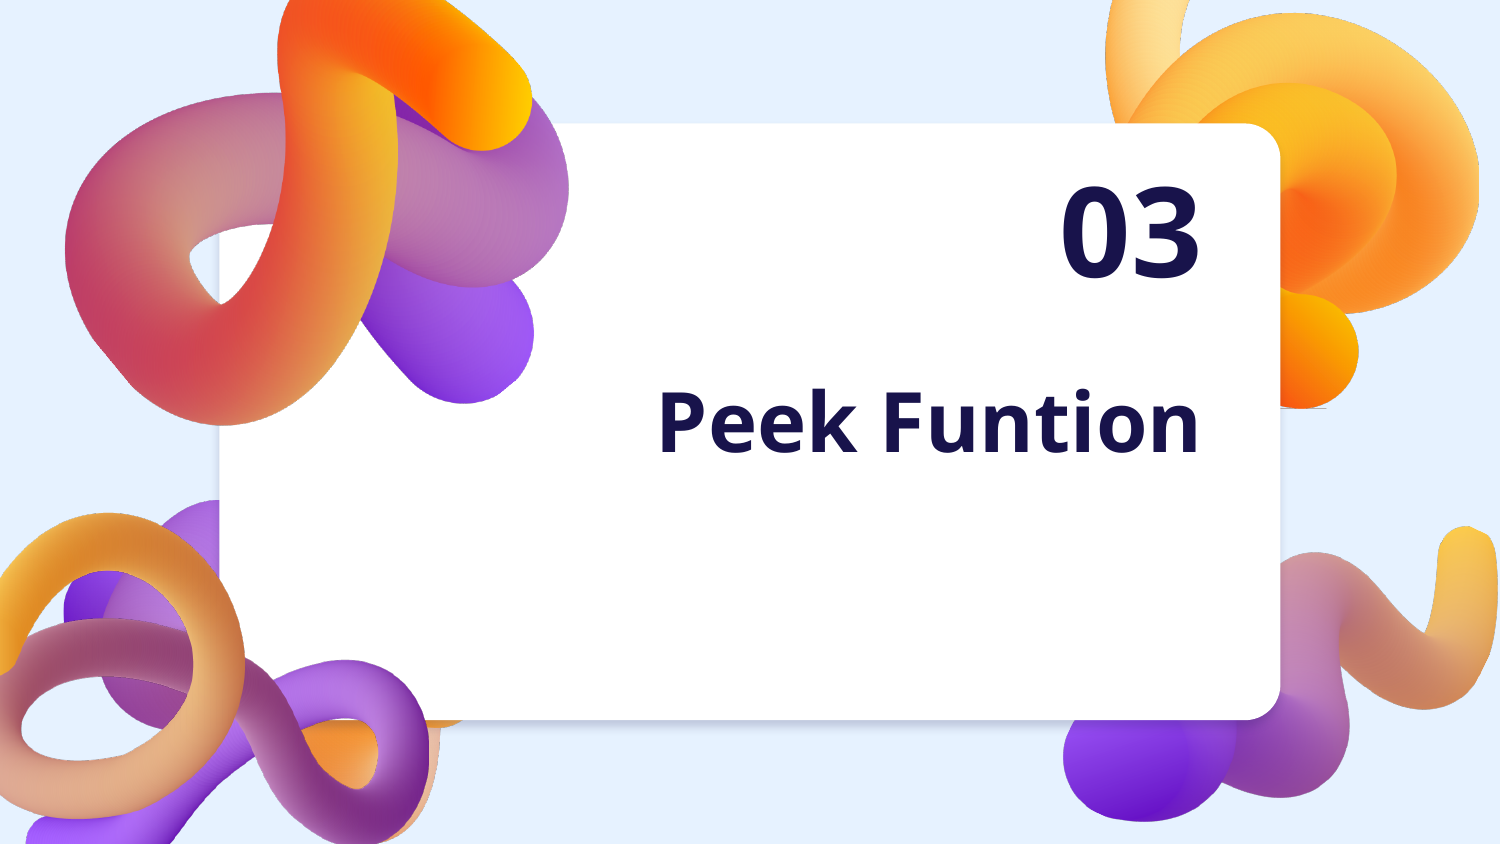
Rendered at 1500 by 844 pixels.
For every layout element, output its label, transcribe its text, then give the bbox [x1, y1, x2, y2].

title Peek Funtion [608, 354, 1218, 490]
picture [1094, 0, 1479, 409]
picture [1043, 433, 1500, 844]
picture [0, 0, 671, 844]
title 03 [1009, 171, 1218, 318]
